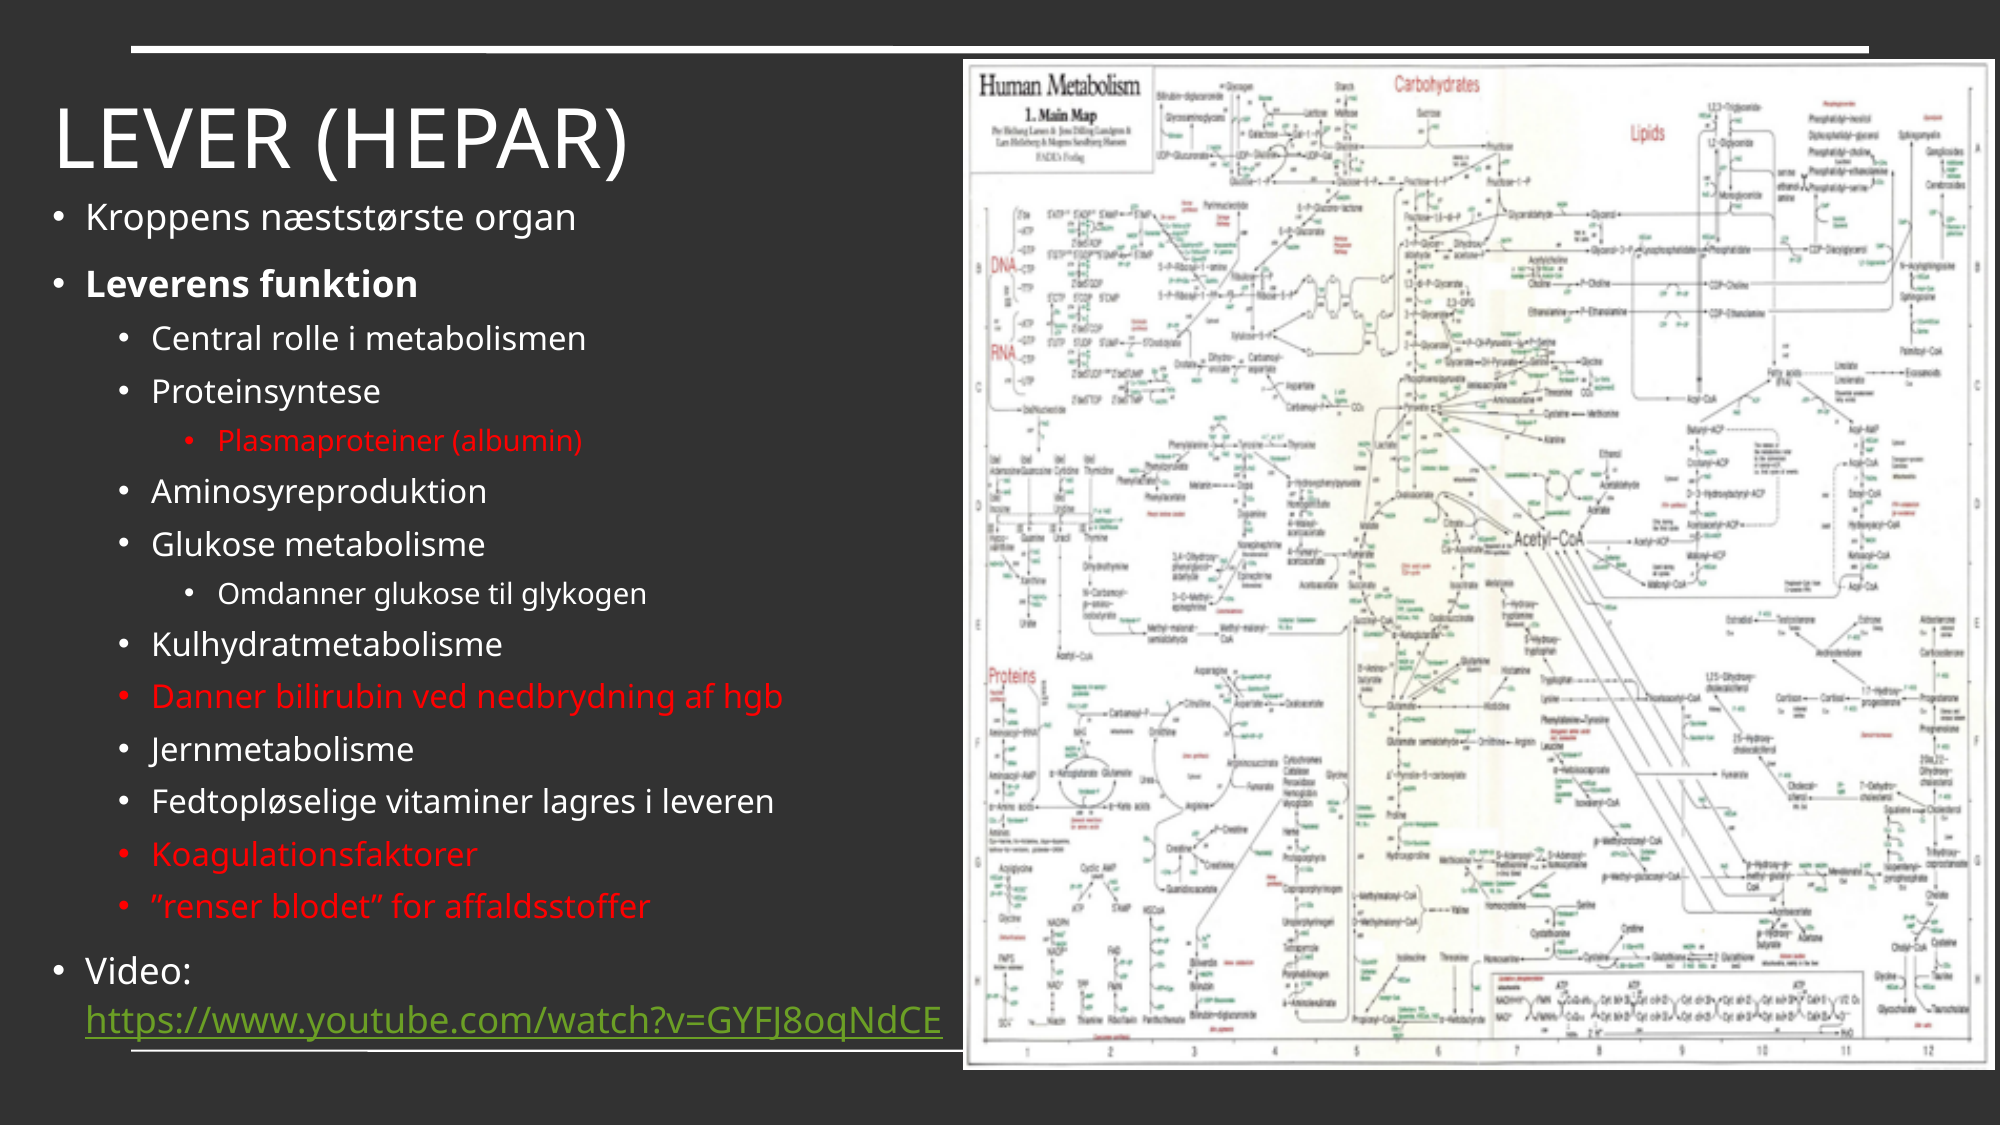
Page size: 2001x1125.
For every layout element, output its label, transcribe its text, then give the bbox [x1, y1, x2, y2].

title Lever (hepar) [37, 77, 963, 182]
picture [963, 59, 1995, 1070]
list Kroppens næststørste organ Leverens funktion Central rolle i metabolismen Proteinsyntese Plasmaproteiner (albumin) Aminosyreproduktion Glukose metabolisme Omdanner glukose til glykogen Kulhydratmetabolisme Danner bilirubin ved nedbrydning af hgb Jernmetabolisme Fedtopløselige vitaminer lagres i leveren Koagulationsfaktorer ”renser blodet” for affaldsstoffer Video: https://www.youtube.com/watch?v=GYFJ8oqNdCE [37, 182, 964, 1085]
